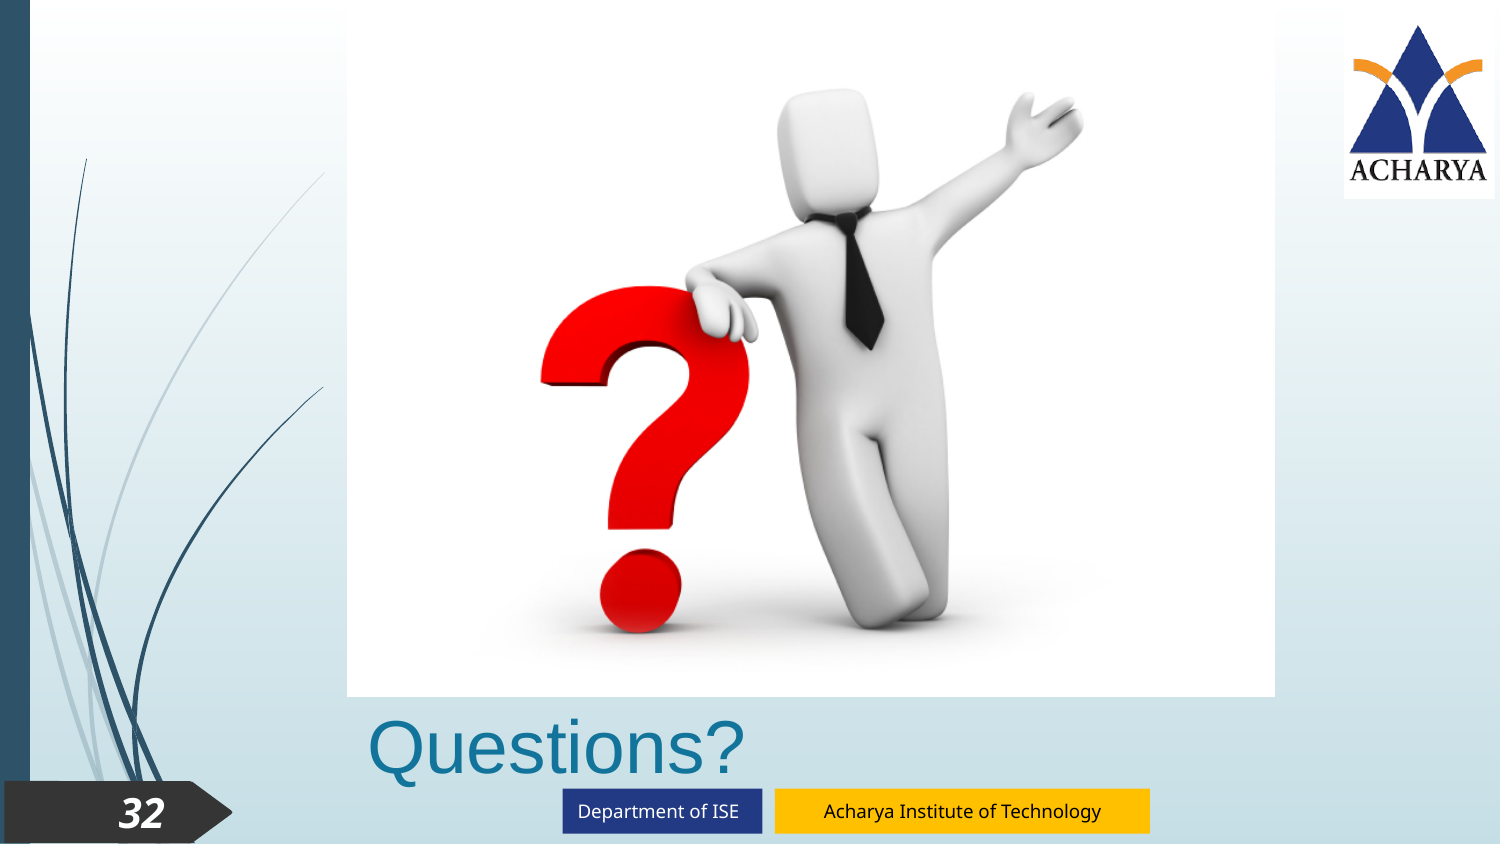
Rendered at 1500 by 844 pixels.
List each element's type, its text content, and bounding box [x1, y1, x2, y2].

picture [1344, 5, 1495, 199]
slide_number 32 [83, 789, 180, 835]
picture [347, 0, 1276, 698]
text_box Questions? [347, 704, 767, 776]
